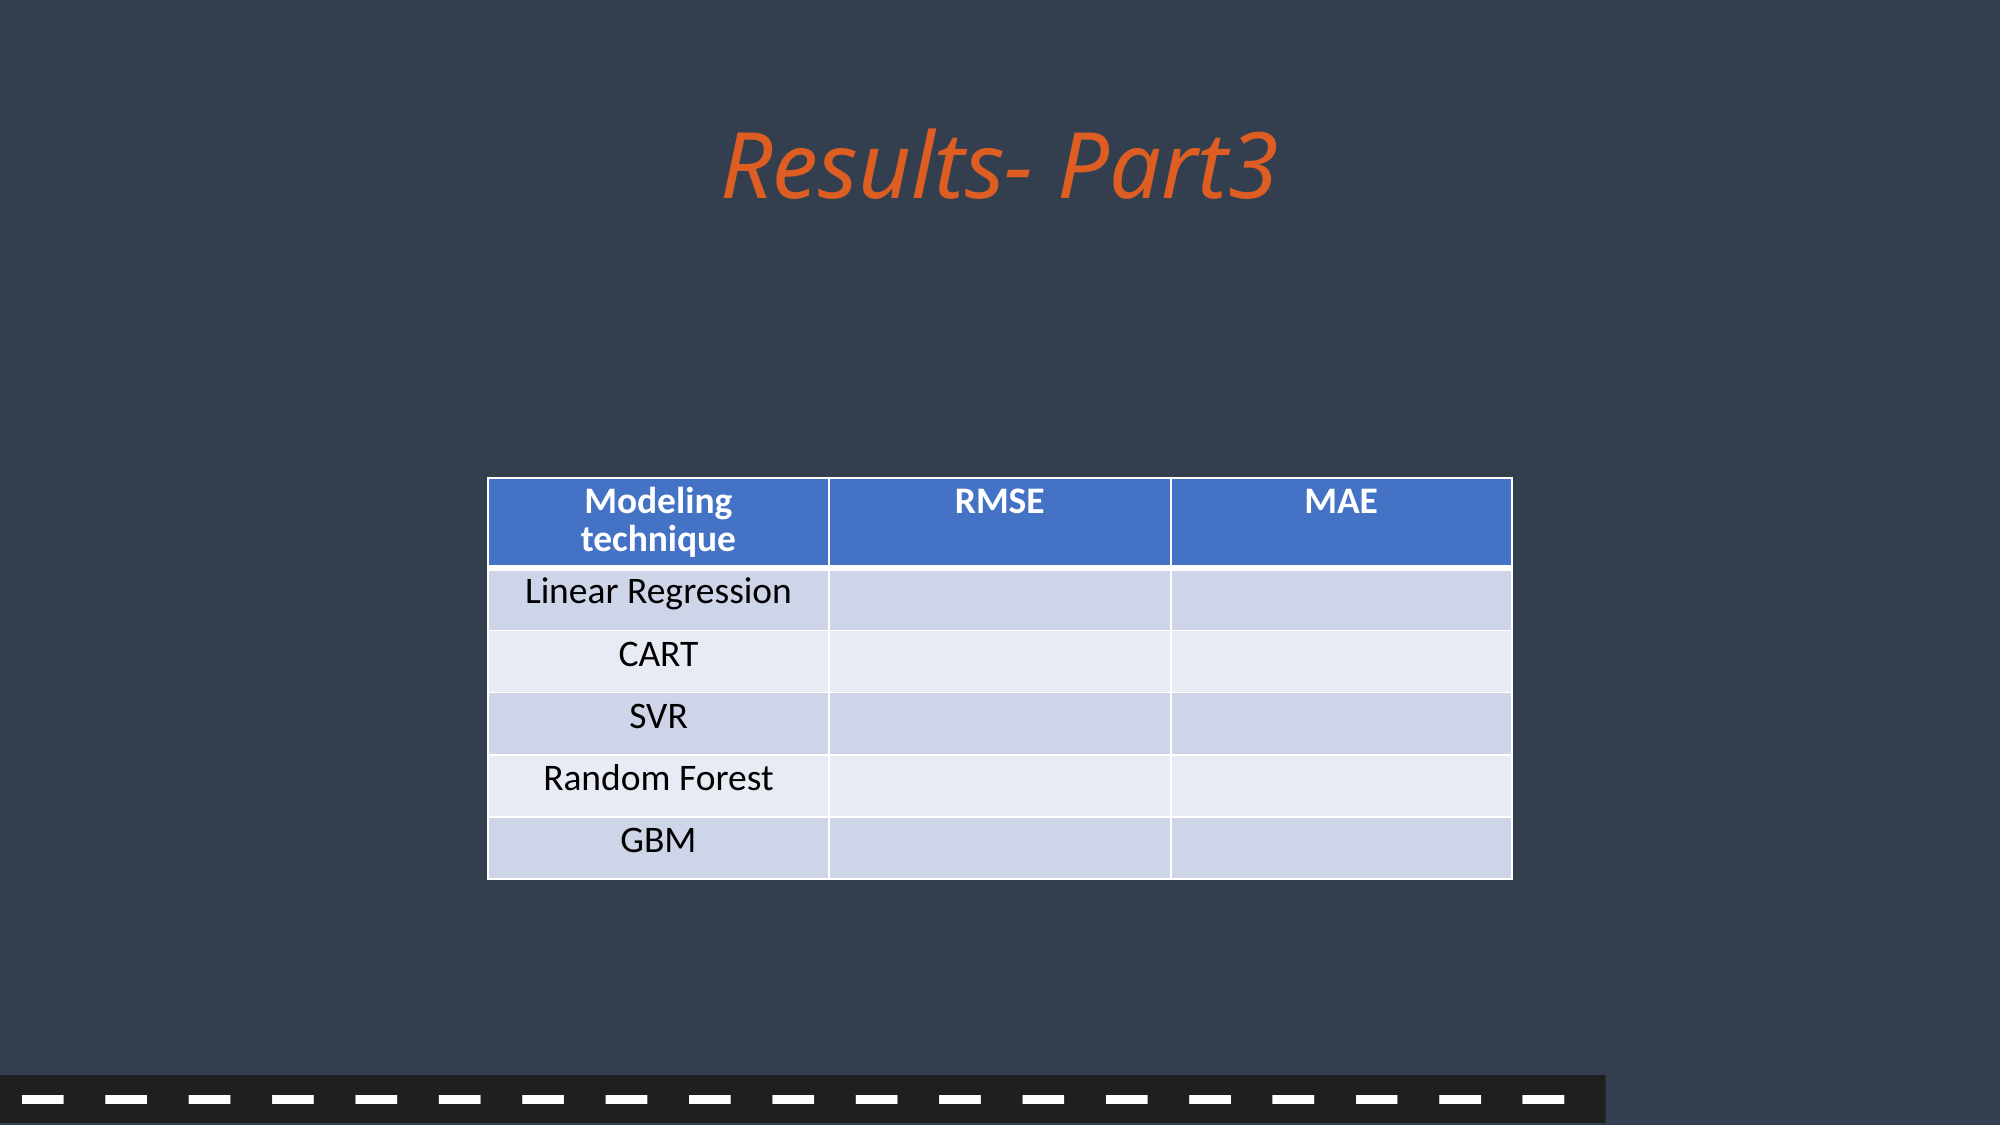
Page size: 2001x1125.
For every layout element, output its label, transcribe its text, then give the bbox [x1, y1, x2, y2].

table_cell [830, 756, 1170, 816]
table_cell [1172, 693, 1511, 754]
table_cell Linear Regression [489, 571, 828, 630]
table_cell [830, 818, 1170, 878]
table_cell [1172, 756, 1511, 816]
table_cell [1172, 631, 1511, 692]
table_cell [1172, 571, 1511, 630]
table_header Modeling technique [489, 479, 828, 565]
table_cell GBM [489, 818, 828, 878]
table_cell [830, 571, 1170, 630]
table_header MAE [1172, 479, 1511, 565]
table_cell [830, 631, 1170, 692]
table_cell CART [489, 631, 828, 692]
title Results- Part3 [137, 59, 1863, 278]
table_header RMSE [830, 479, 1170, 565]
table_cell [1172, 818, 1511, 878]
picture [0, 1075, 1606, 1123]
table_cell [830, 693, 1170, 754]
table_cell Random Forest [489, 756, 828, 816]
table_cell SVR [489, 693, 828, 754]
